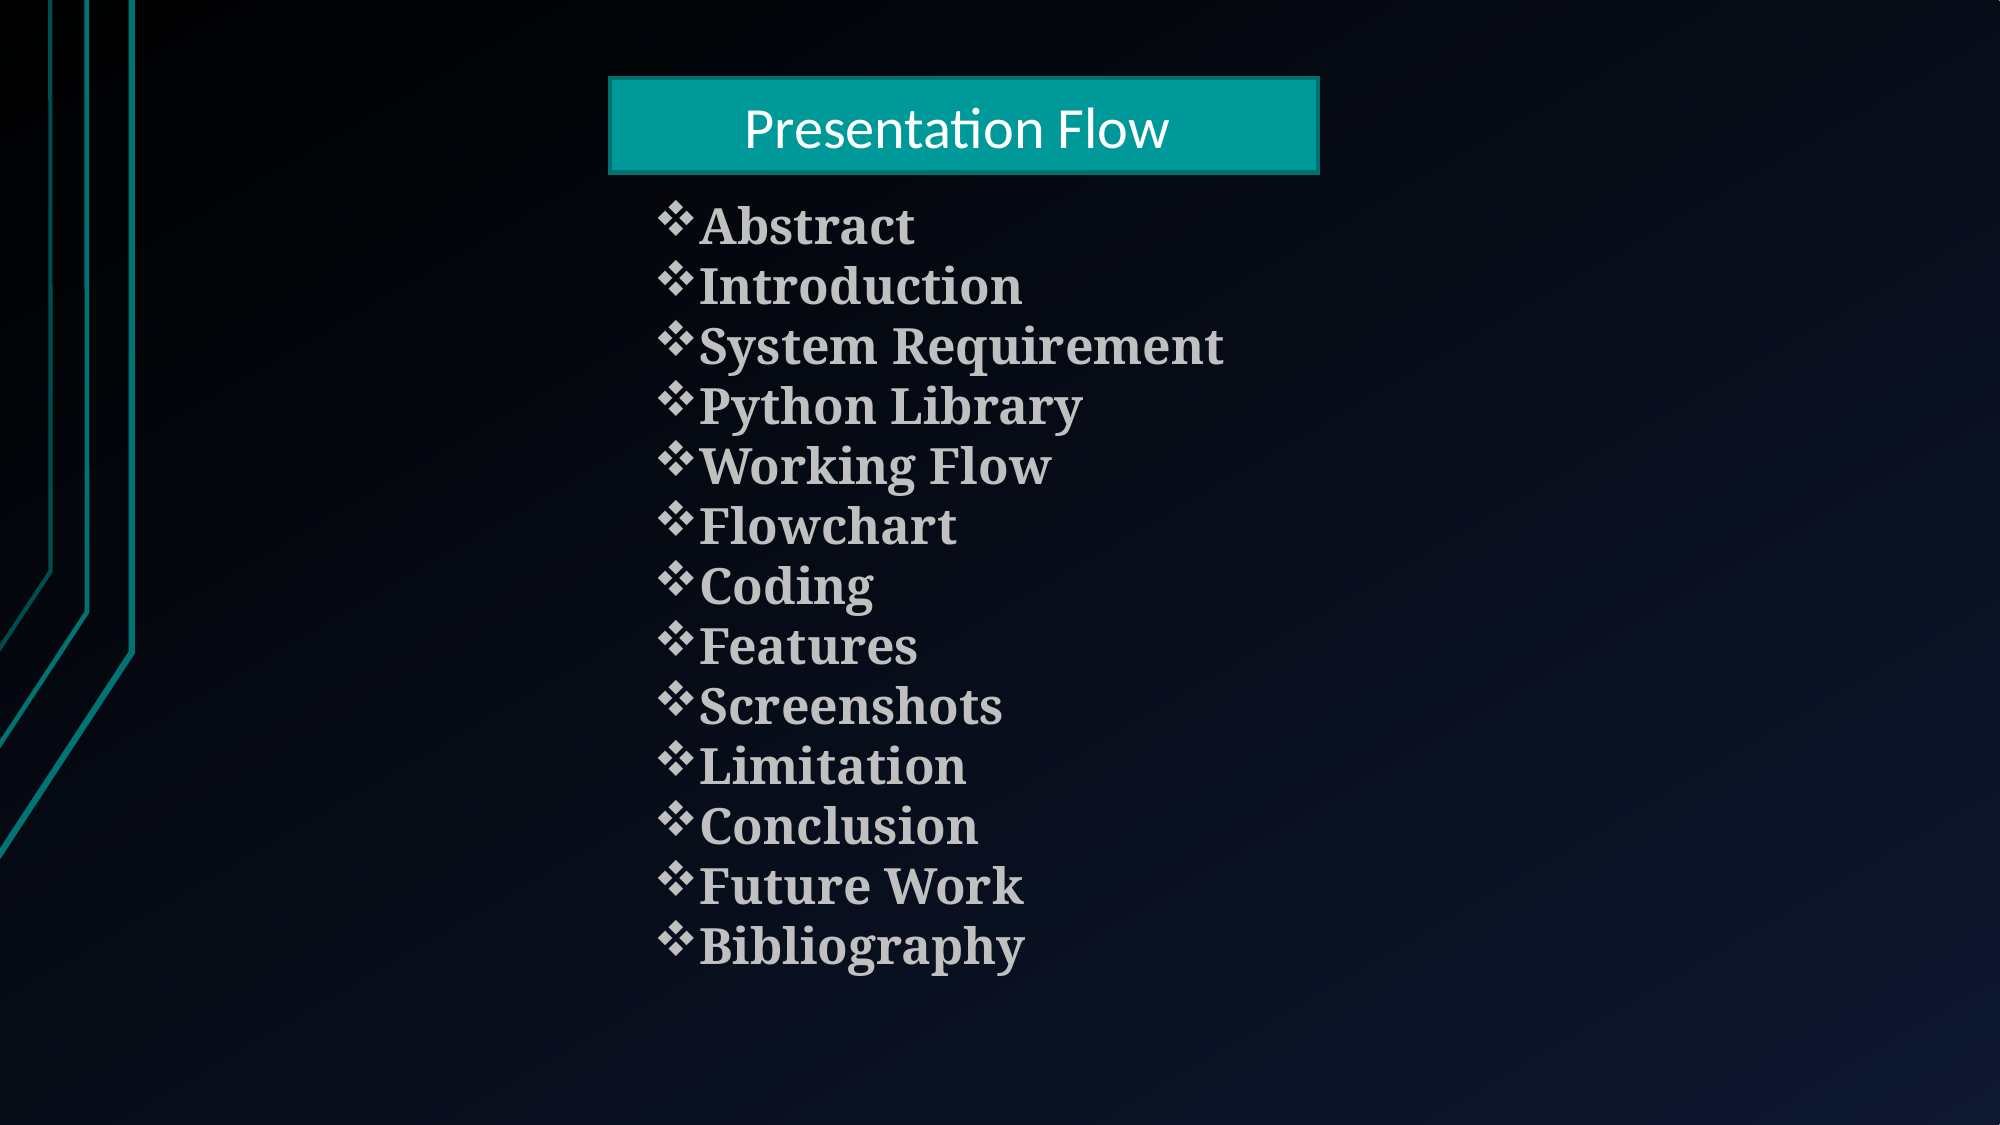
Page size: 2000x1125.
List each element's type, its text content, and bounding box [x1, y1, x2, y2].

text_box Abstract Introduction System Requirement Python Library Working Flow Flowchart Coding Features Screenshots Limitation Conclusion Future Work Bibliography [638, 187, 1555, 982]
text_box Presentation Flow [608, 76, 1320, 175]
